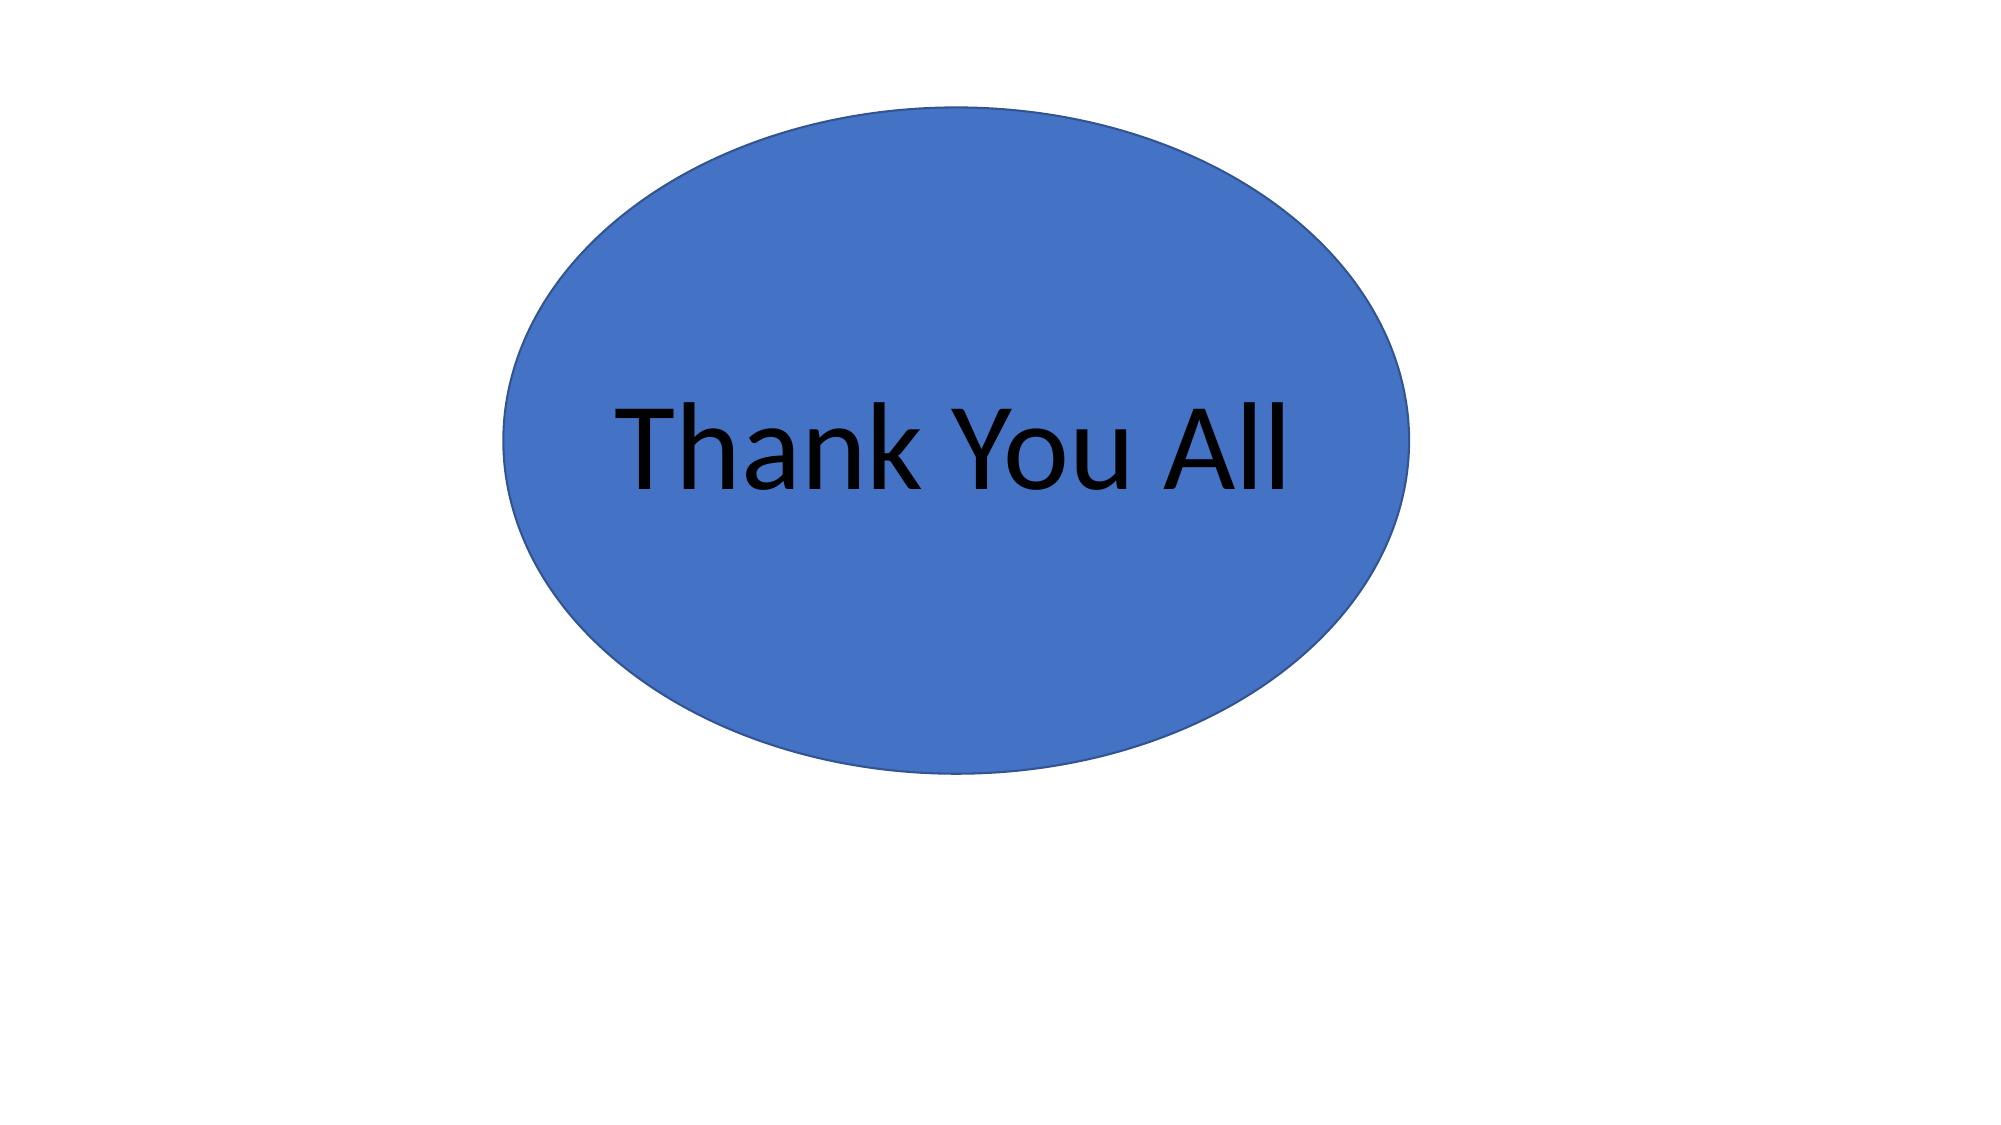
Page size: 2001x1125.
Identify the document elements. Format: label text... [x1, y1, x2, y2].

text_box [502, 106, 1411, 647]
text_box Thank You All [599, 357, 1365, 672]
text_box [628, 672, 1284, 775]
